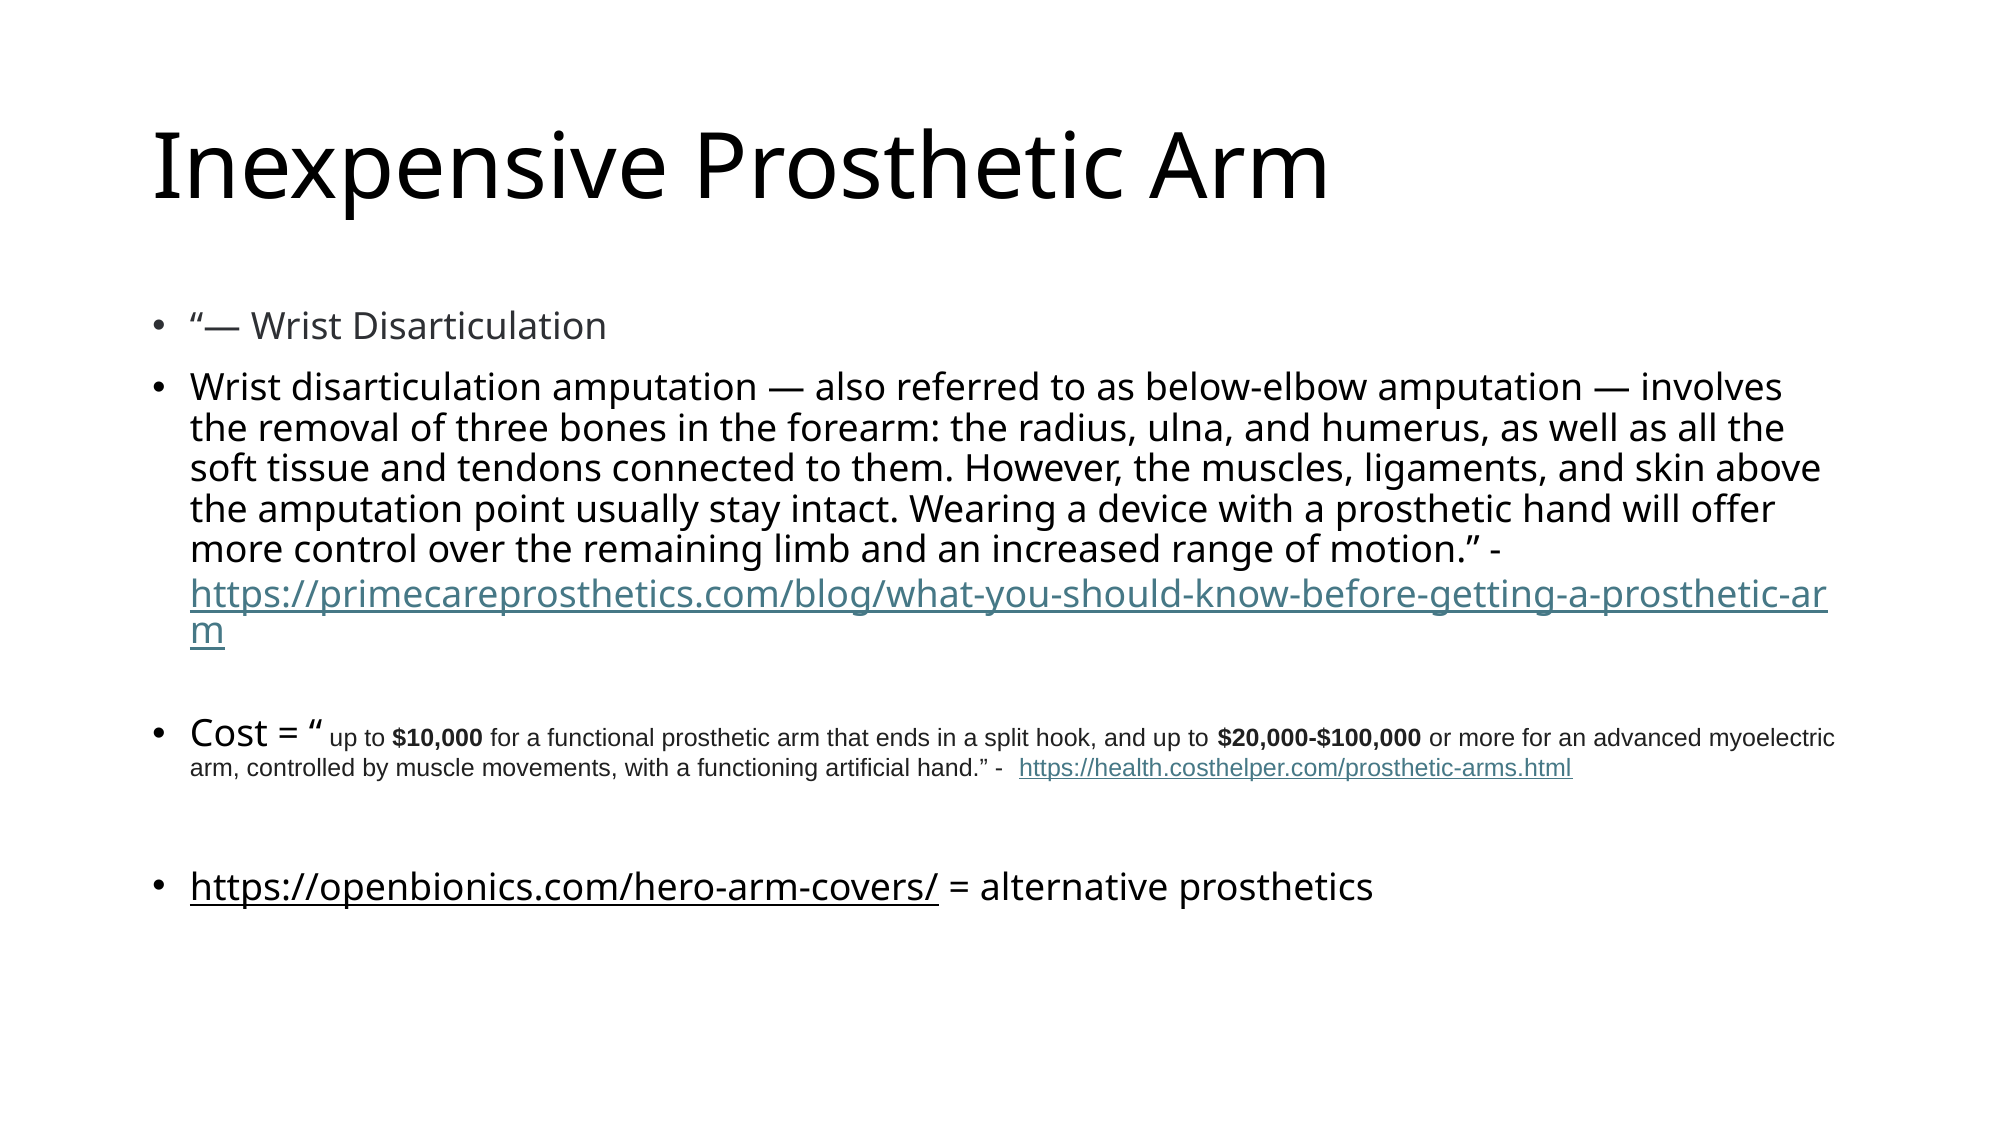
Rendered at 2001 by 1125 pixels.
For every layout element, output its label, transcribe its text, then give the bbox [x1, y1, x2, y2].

list “— Wrist Disarticulation Wrist disarticulation amputation — also referred to as below-elbow amputation — involves the removal of three bones in the forearm: the radius, ulna, and humerus, as well as all the soft tissue and tendons connected to them. However, the muscles, ligaments, and skin above the amputation point usually stay intact. Wearing a device with a prosthetic hand will offer more control over the remaining limb and an increased range of motion.” - https://primecareprosthetics.com/blog/what-you-should-know-before-getting-a-prosthetic-arm Cost = “ up to $10,000 for a functional prosthetic arm that ends in a split hook, and up to $20,000-$100,000 or more for an advanced myoelectric arm, controlled by muscle movements, with a functioning artificial hand.” - https://health.costhelper.com/prosthetic-arms.html https://openbionics.com/hero-arm-covers/ = alternative prosthetics [137, 299, 1863, 1014]
title Inexpensive Prosthetic Arm [137, 59, 1863, 278]
